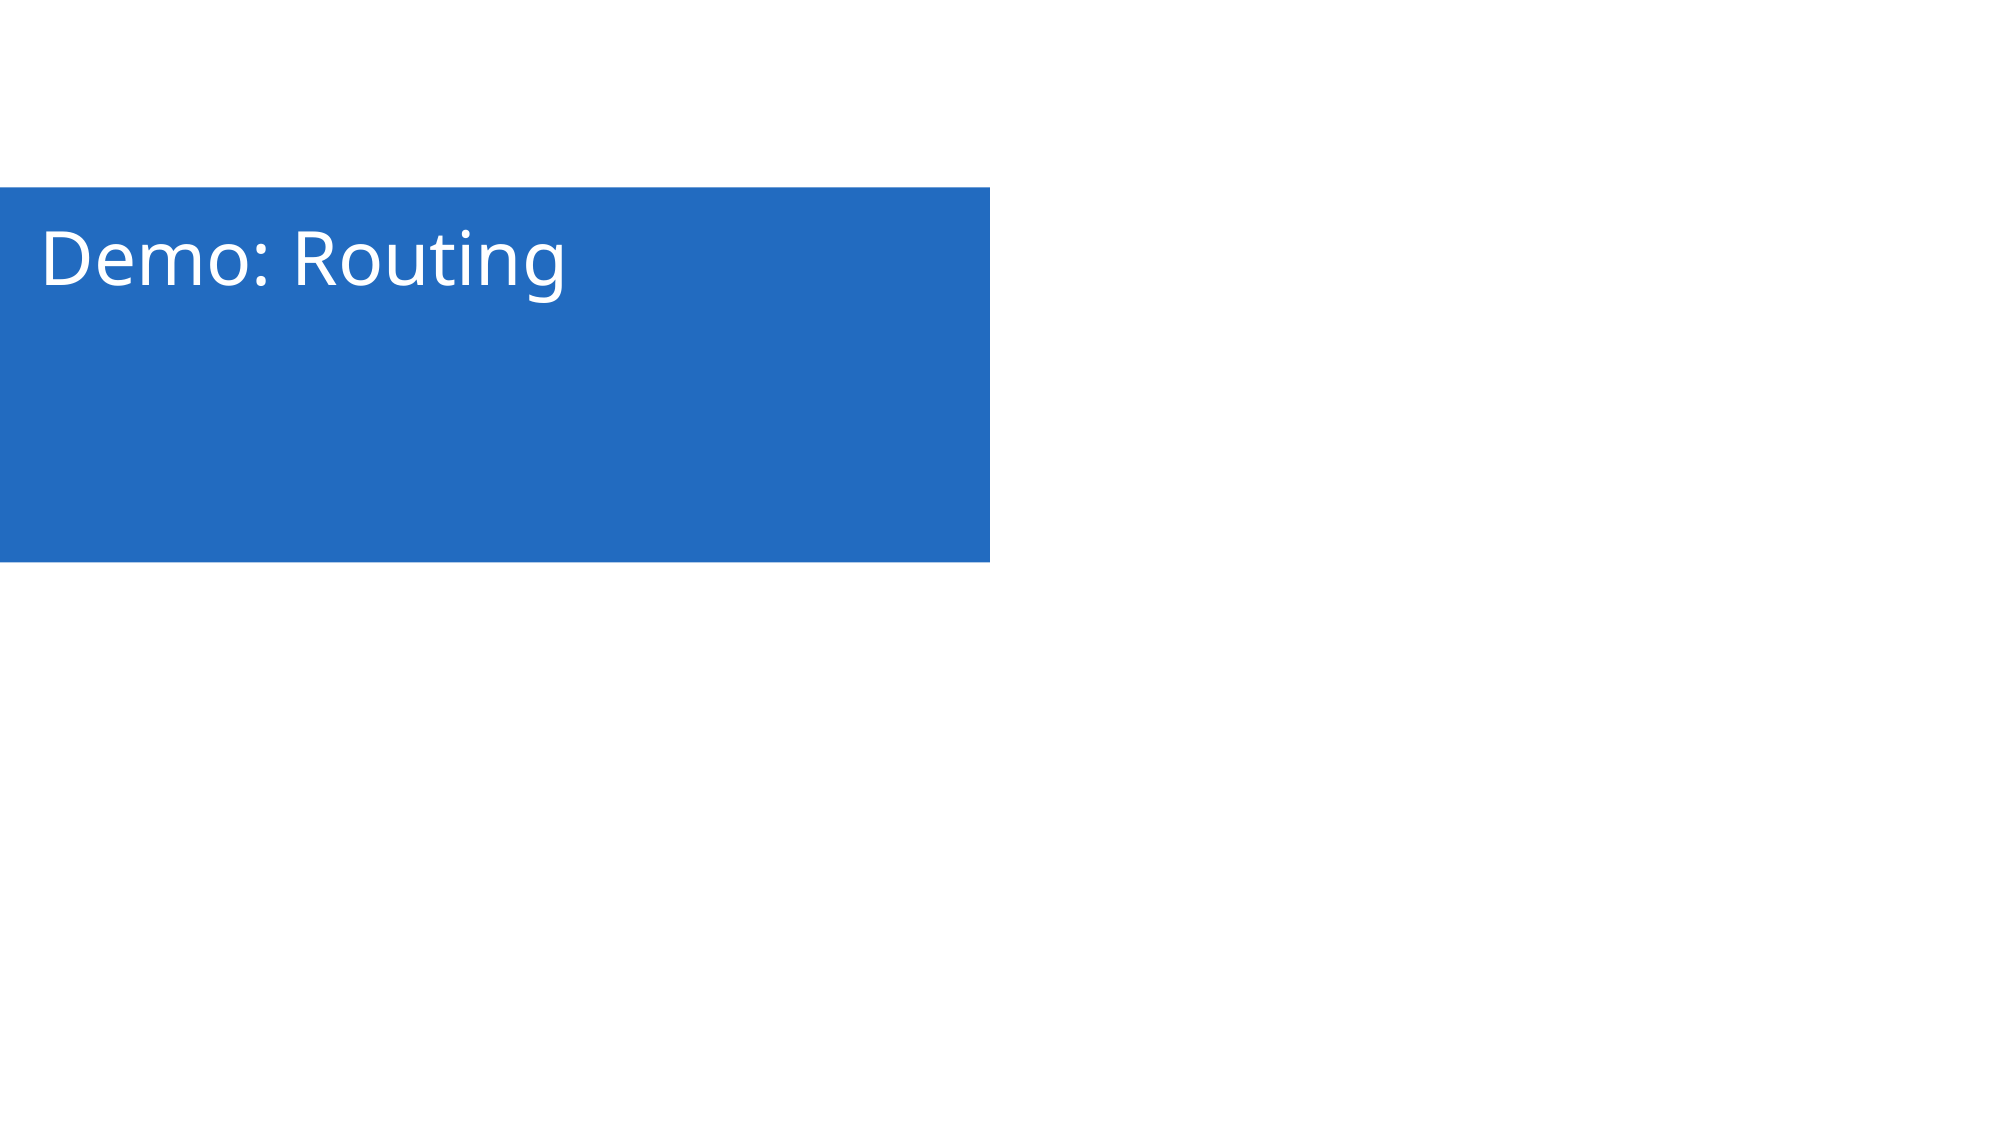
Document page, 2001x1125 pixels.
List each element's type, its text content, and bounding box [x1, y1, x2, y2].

list Demo: Routing [0, 187, 990, 563]
